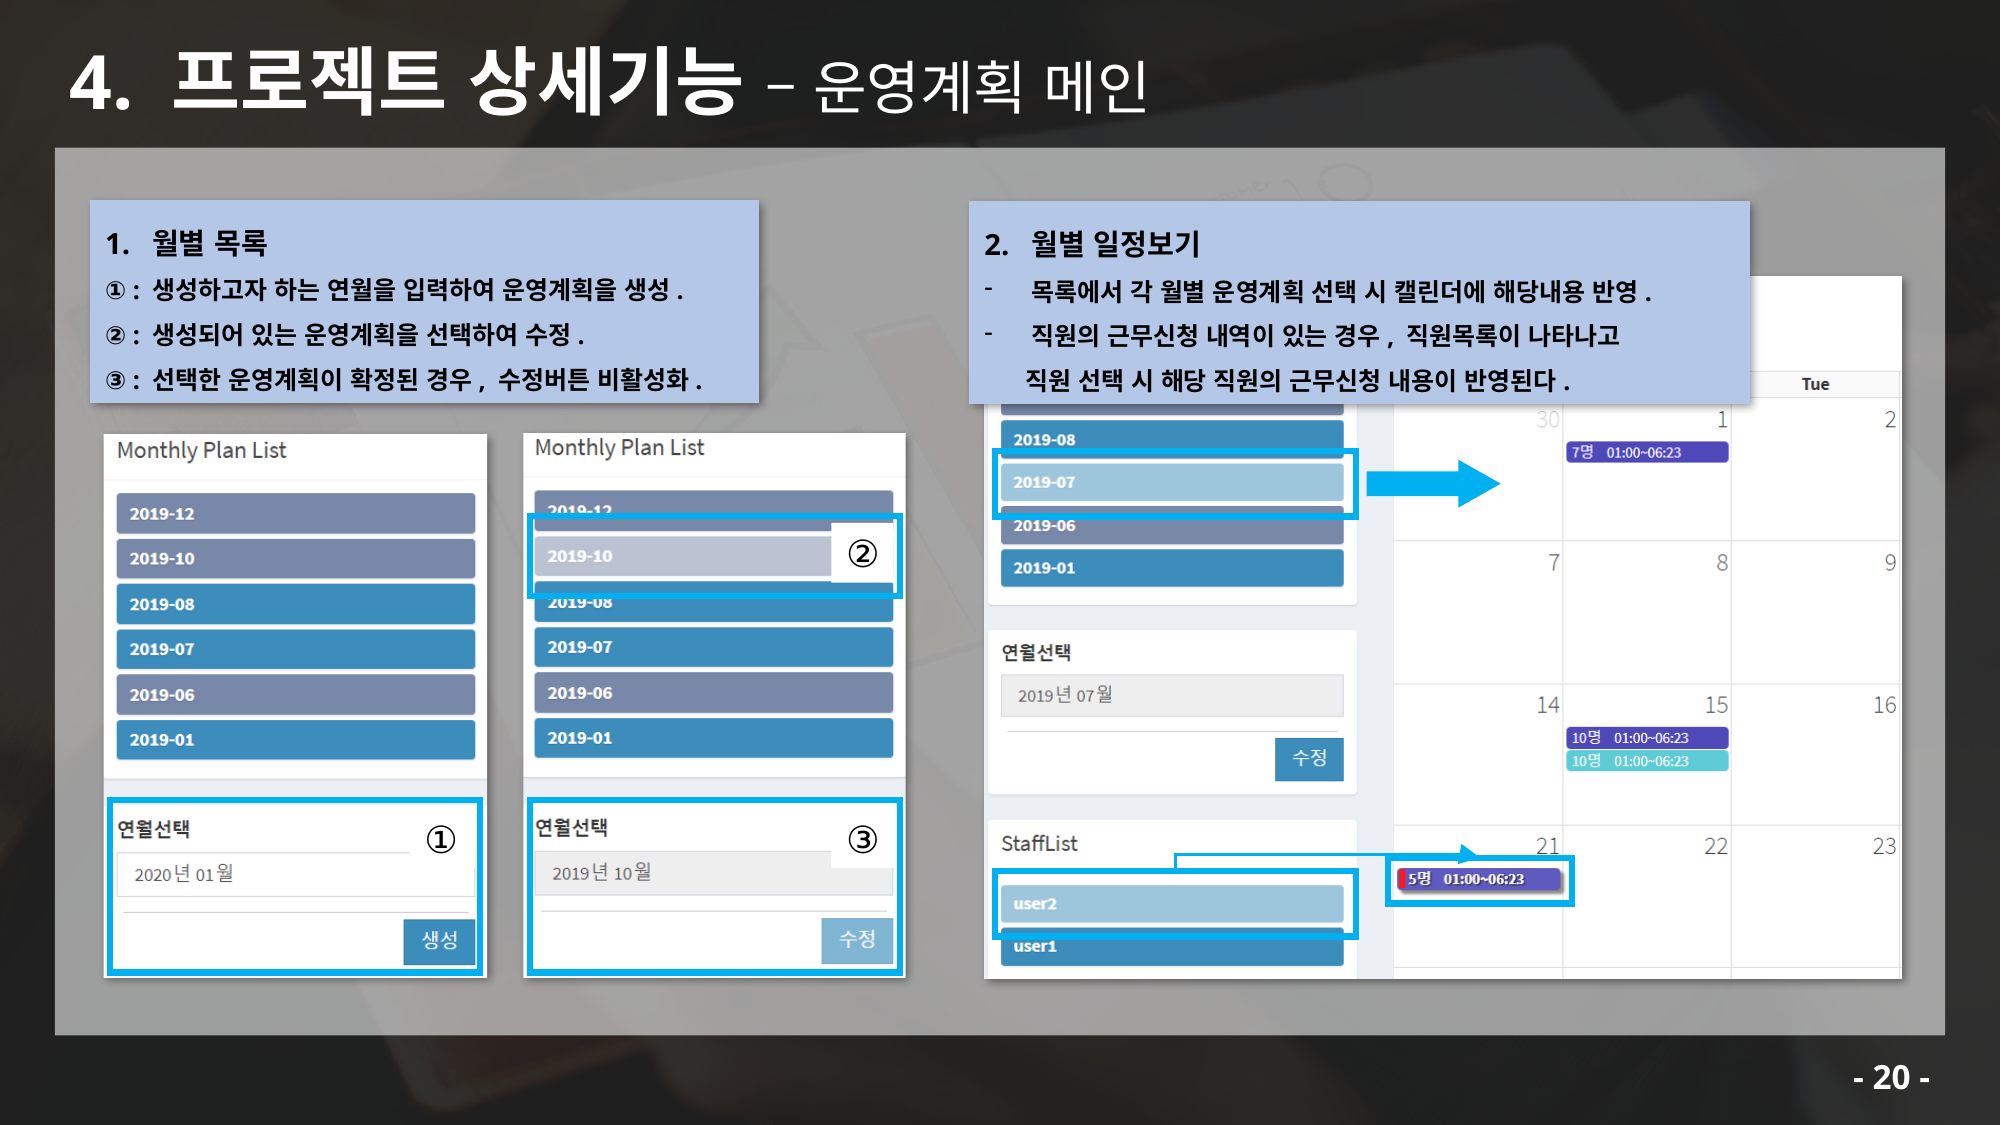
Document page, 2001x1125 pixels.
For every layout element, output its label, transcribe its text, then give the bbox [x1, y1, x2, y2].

text_box 4. 프로젝트 상세기능 – 운영계획 메인 [55, 27, 1542, 133]
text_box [90, 200, 1902, 979]
slide_number 20 [1495, 1049, 1946, 1109]
